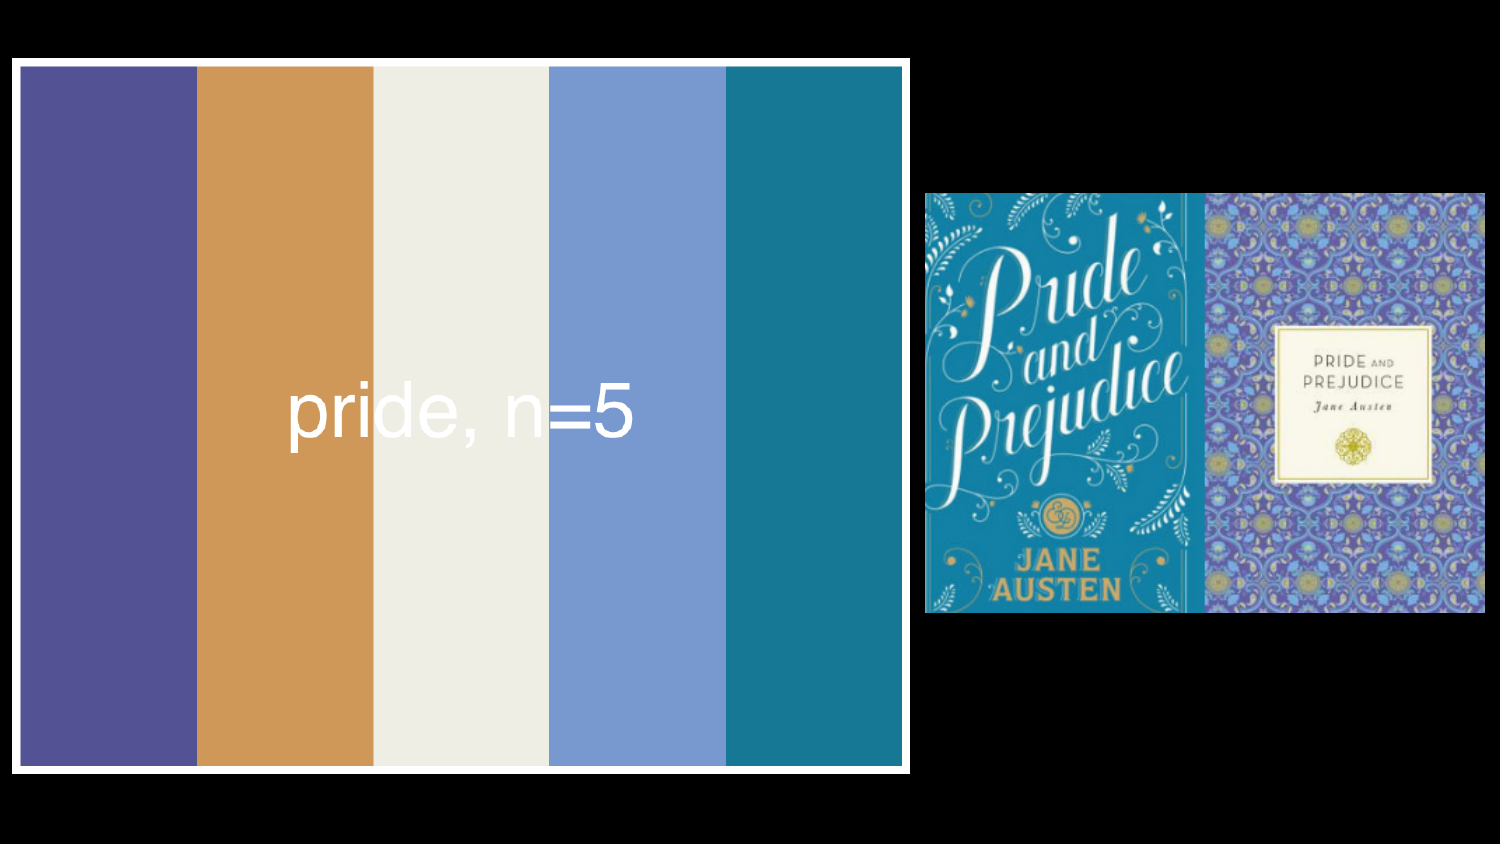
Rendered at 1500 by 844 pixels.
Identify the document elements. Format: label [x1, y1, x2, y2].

picture [12, 58, 910, 774]
picture [925, 192, 1485, 613]
